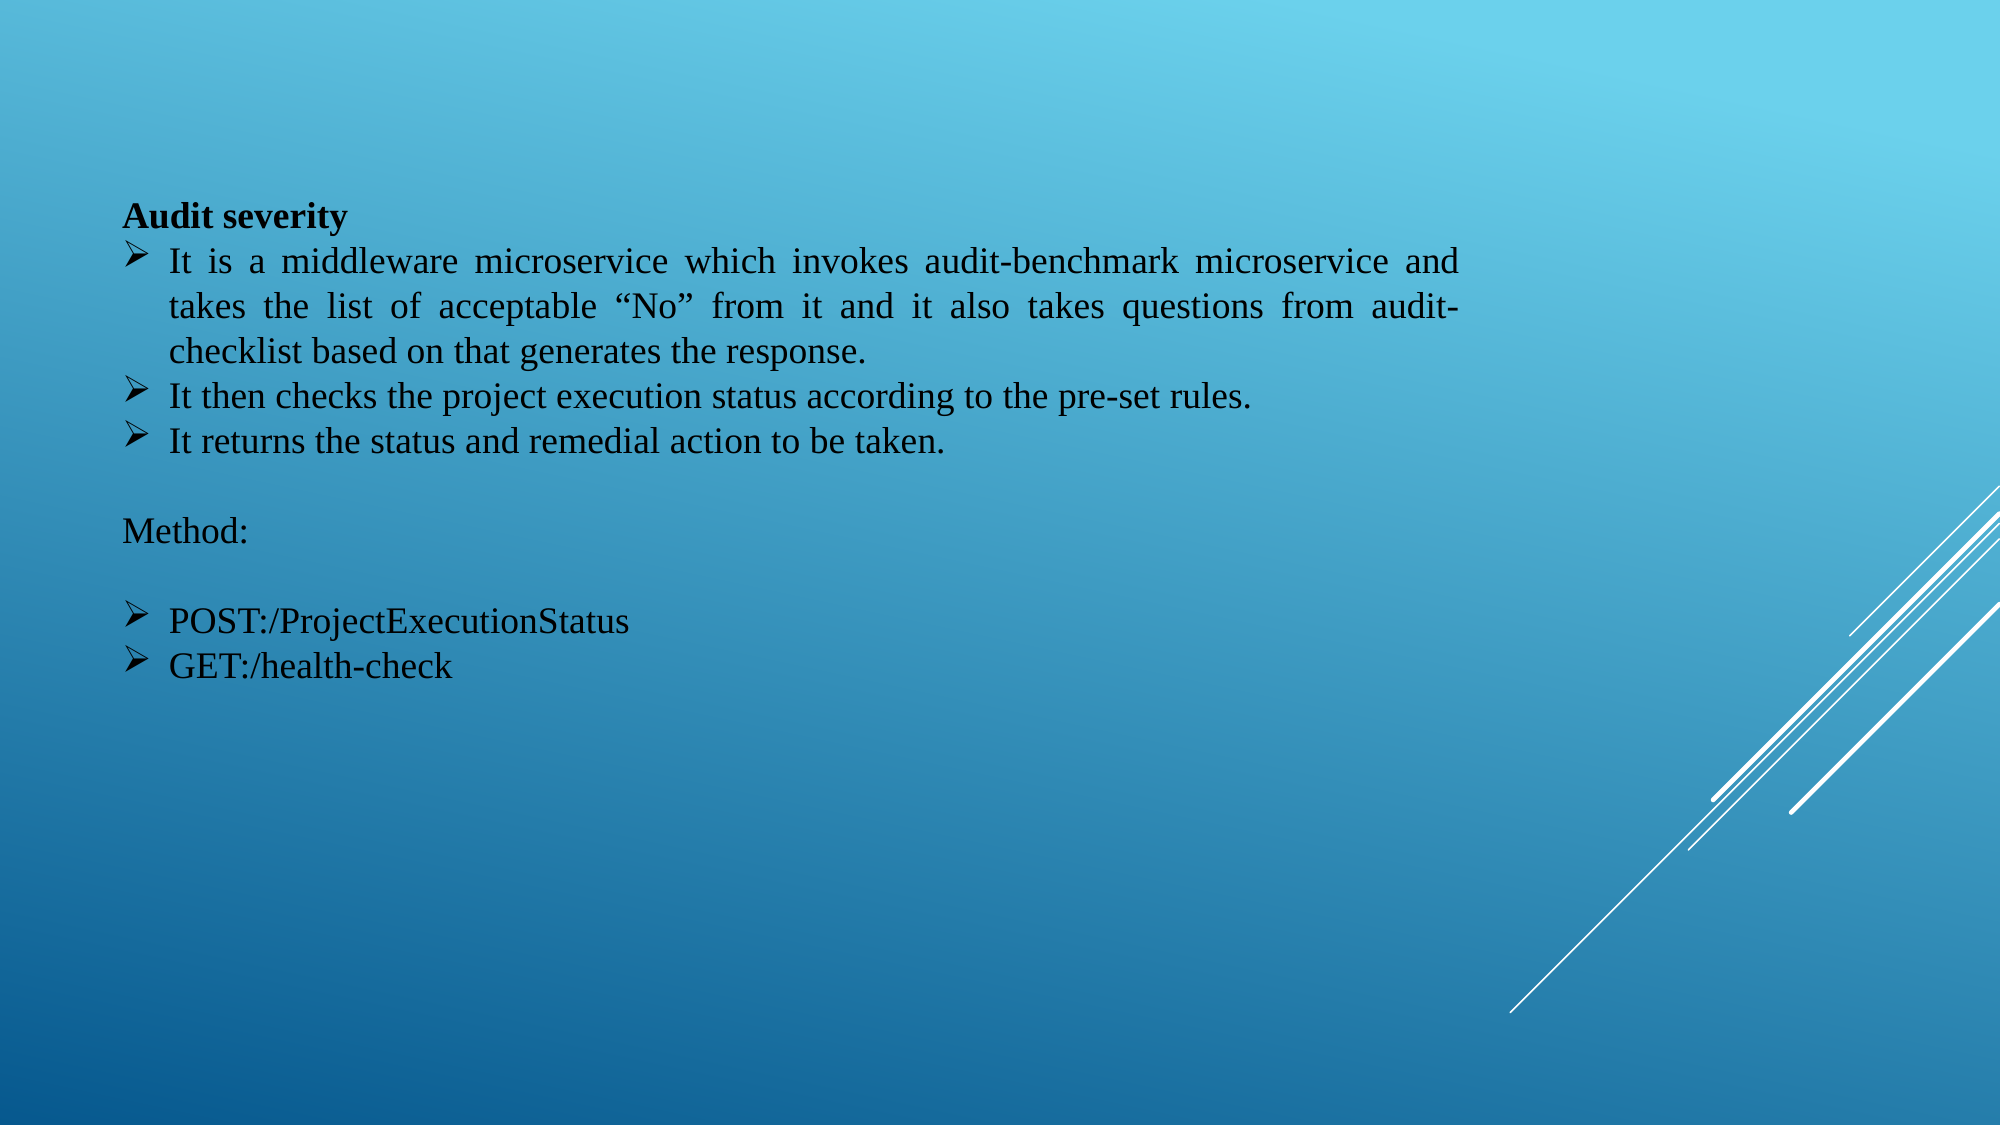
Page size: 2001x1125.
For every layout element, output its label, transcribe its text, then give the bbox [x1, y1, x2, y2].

text_box Audit severity It is a middleware microservice which invokes audit-benchmark microservice and takes the list of acceptable “No” from it and it also takes questions from audit-checklist based on that generates the response. It then checks the project execution status according to the pre-set rules. It returns the status and remedial action to be taken. Method: POST:/ProjectExecutionStatus GET:/health-check [107, 183, 1476, 783]
